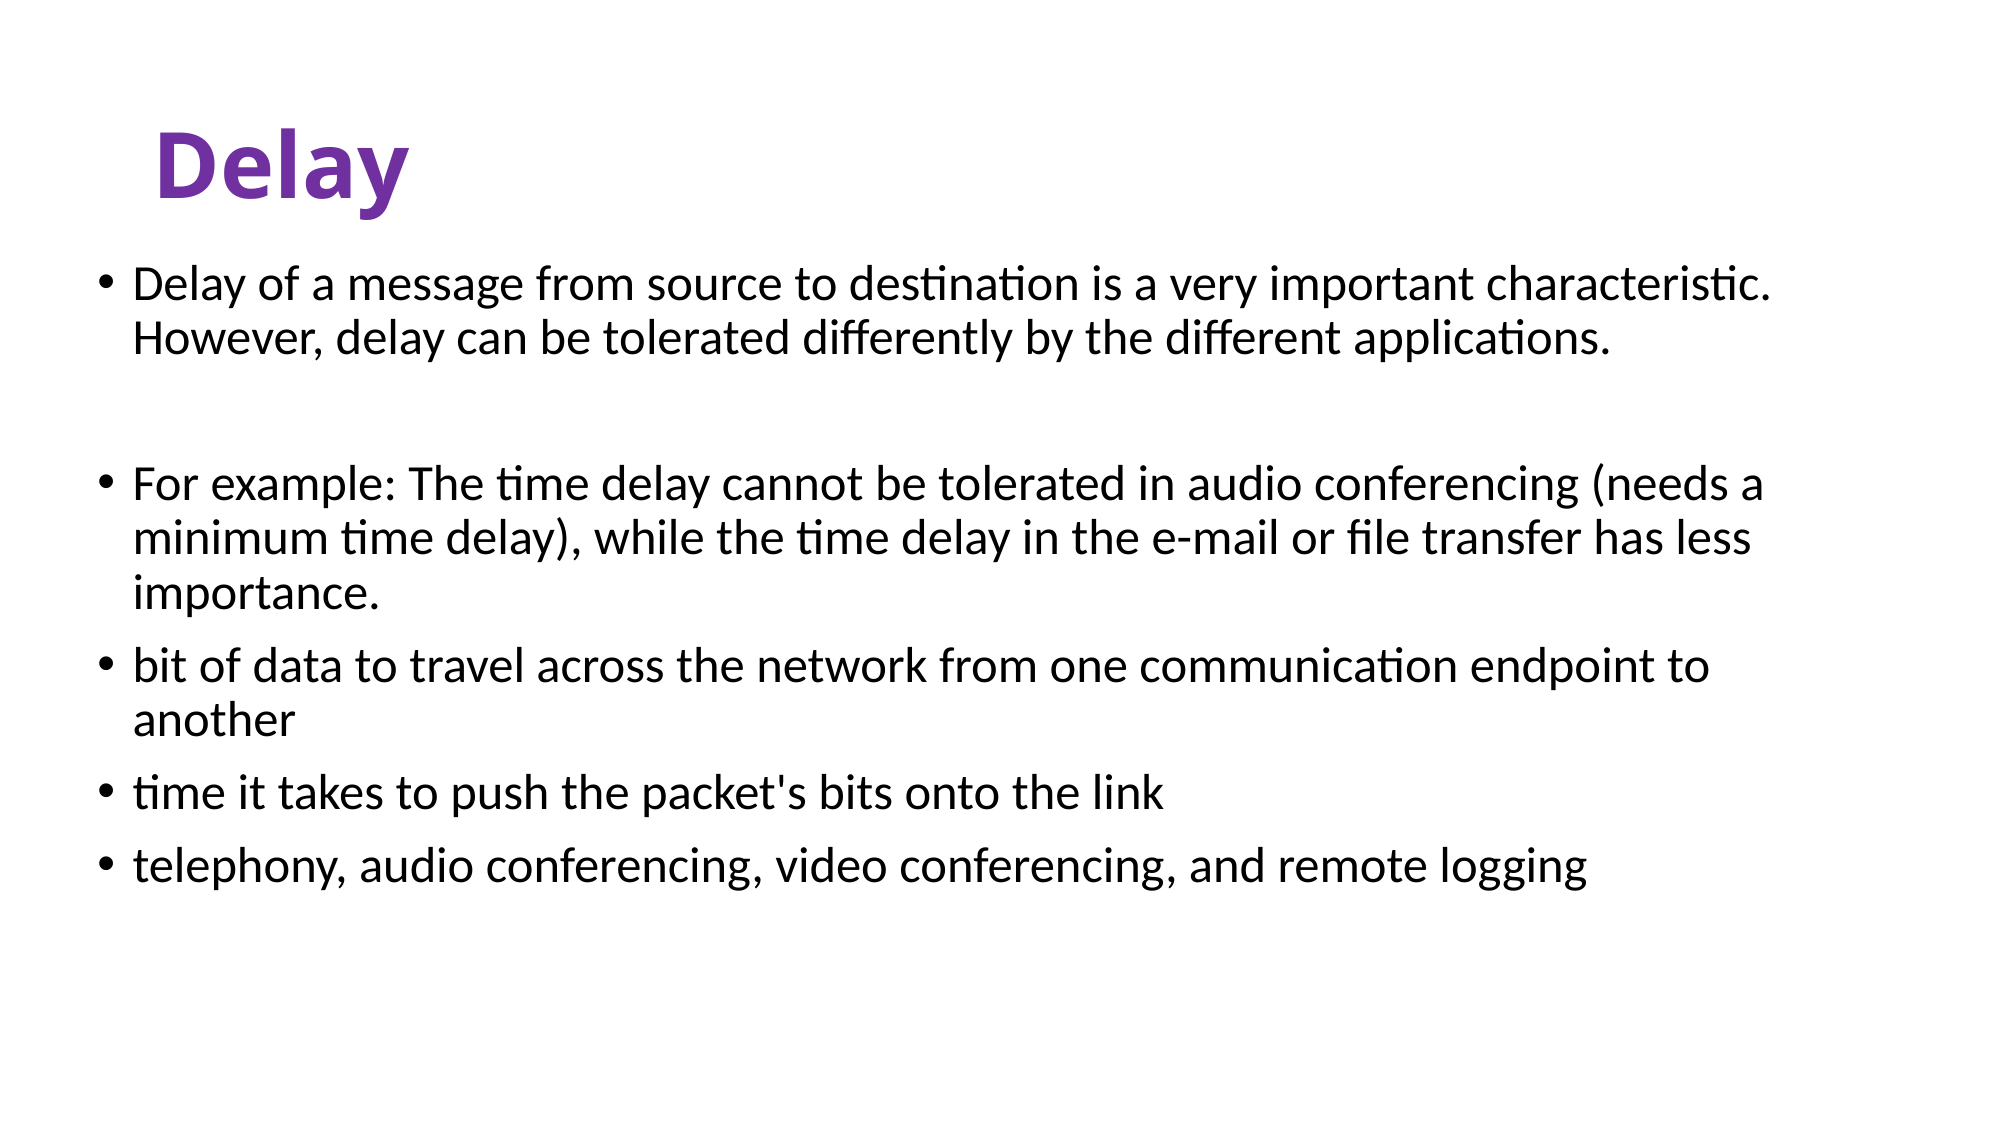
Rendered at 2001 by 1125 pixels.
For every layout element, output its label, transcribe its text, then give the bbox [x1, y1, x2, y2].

list Delay of a message from source to destination is a very important characteristic. However, delay can be tolerated differently by the different applications. For example: The time delay cannot be tolerated in audio conferencing (needs a minimum time delay), while the time delay in the e-mail or file transfer has less importance. bit of data to travel across the network from one communication endpoint to another time it takes to push the packet's bits onto the link telephony, audio conferencing, video conferencing, and remote logging [82, 248, 1808, 963]
title Delay [137, 59, 1863, 278]
